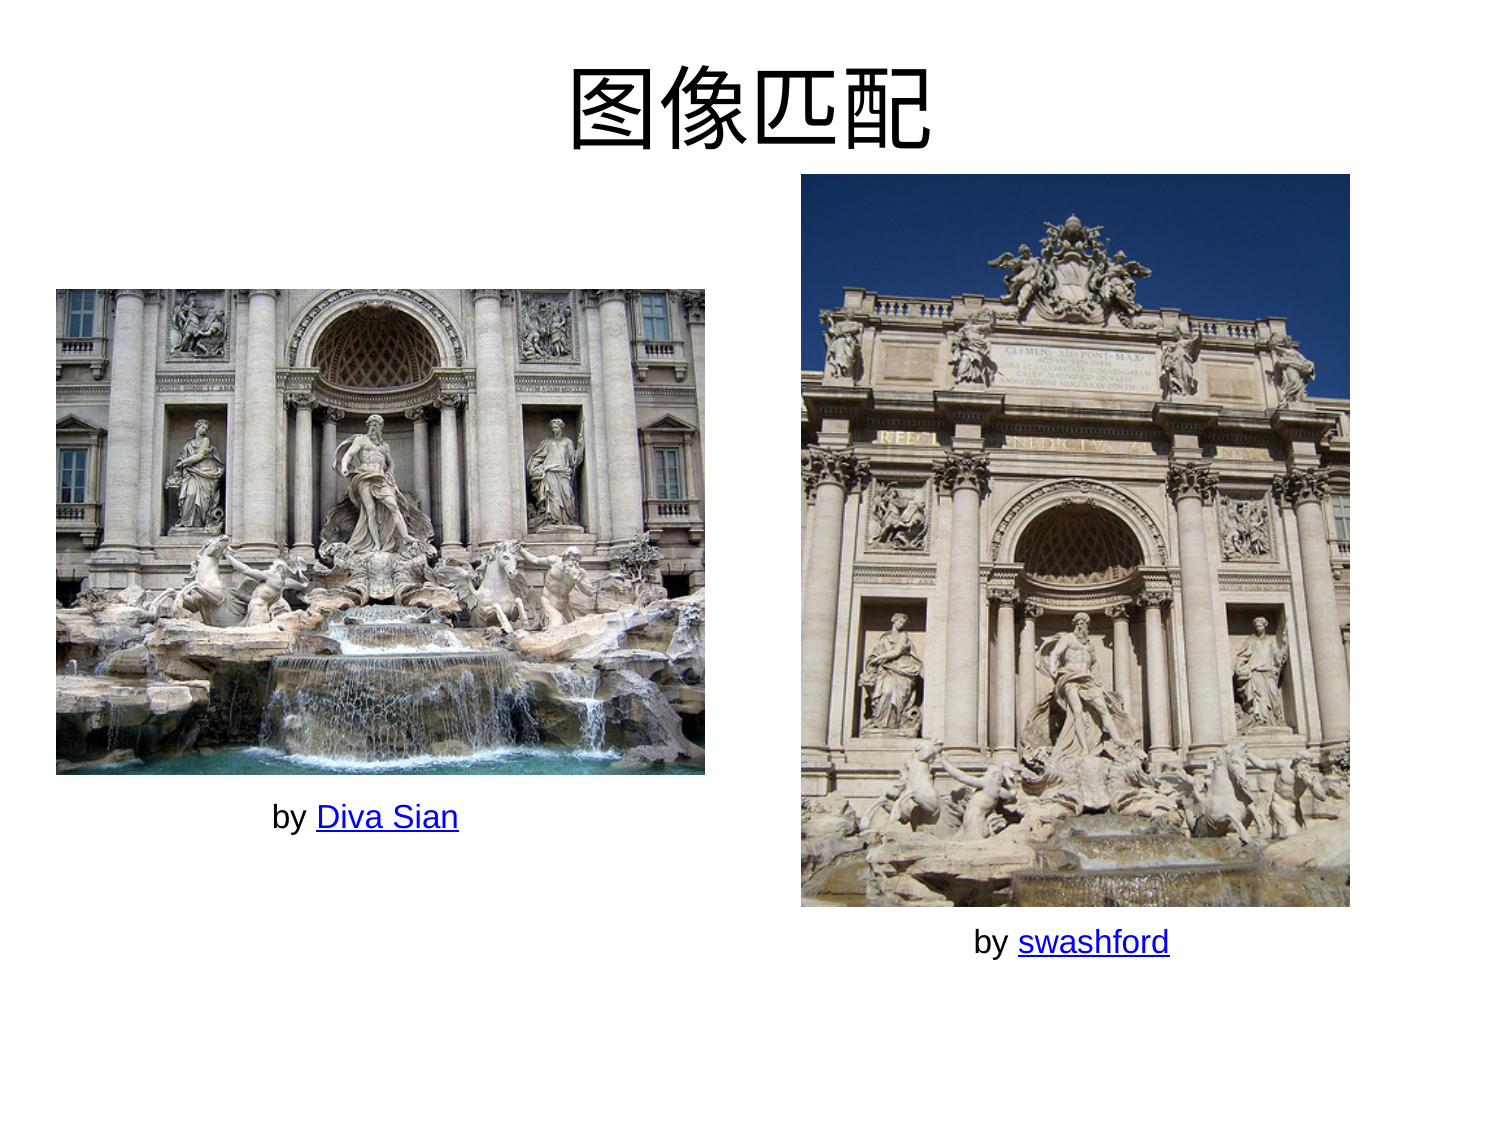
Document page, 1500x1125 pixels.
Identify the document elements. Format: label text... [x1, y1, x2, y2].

picture [801, 174, 1351, 907]
title 图像匹配 [75, 12, 1425, 200]
text_box by swashford [774, 912, 1369, 968]
picture [56, 288, 705, 776]
text_box by Diva Sian [68, 787, 663, 843]
